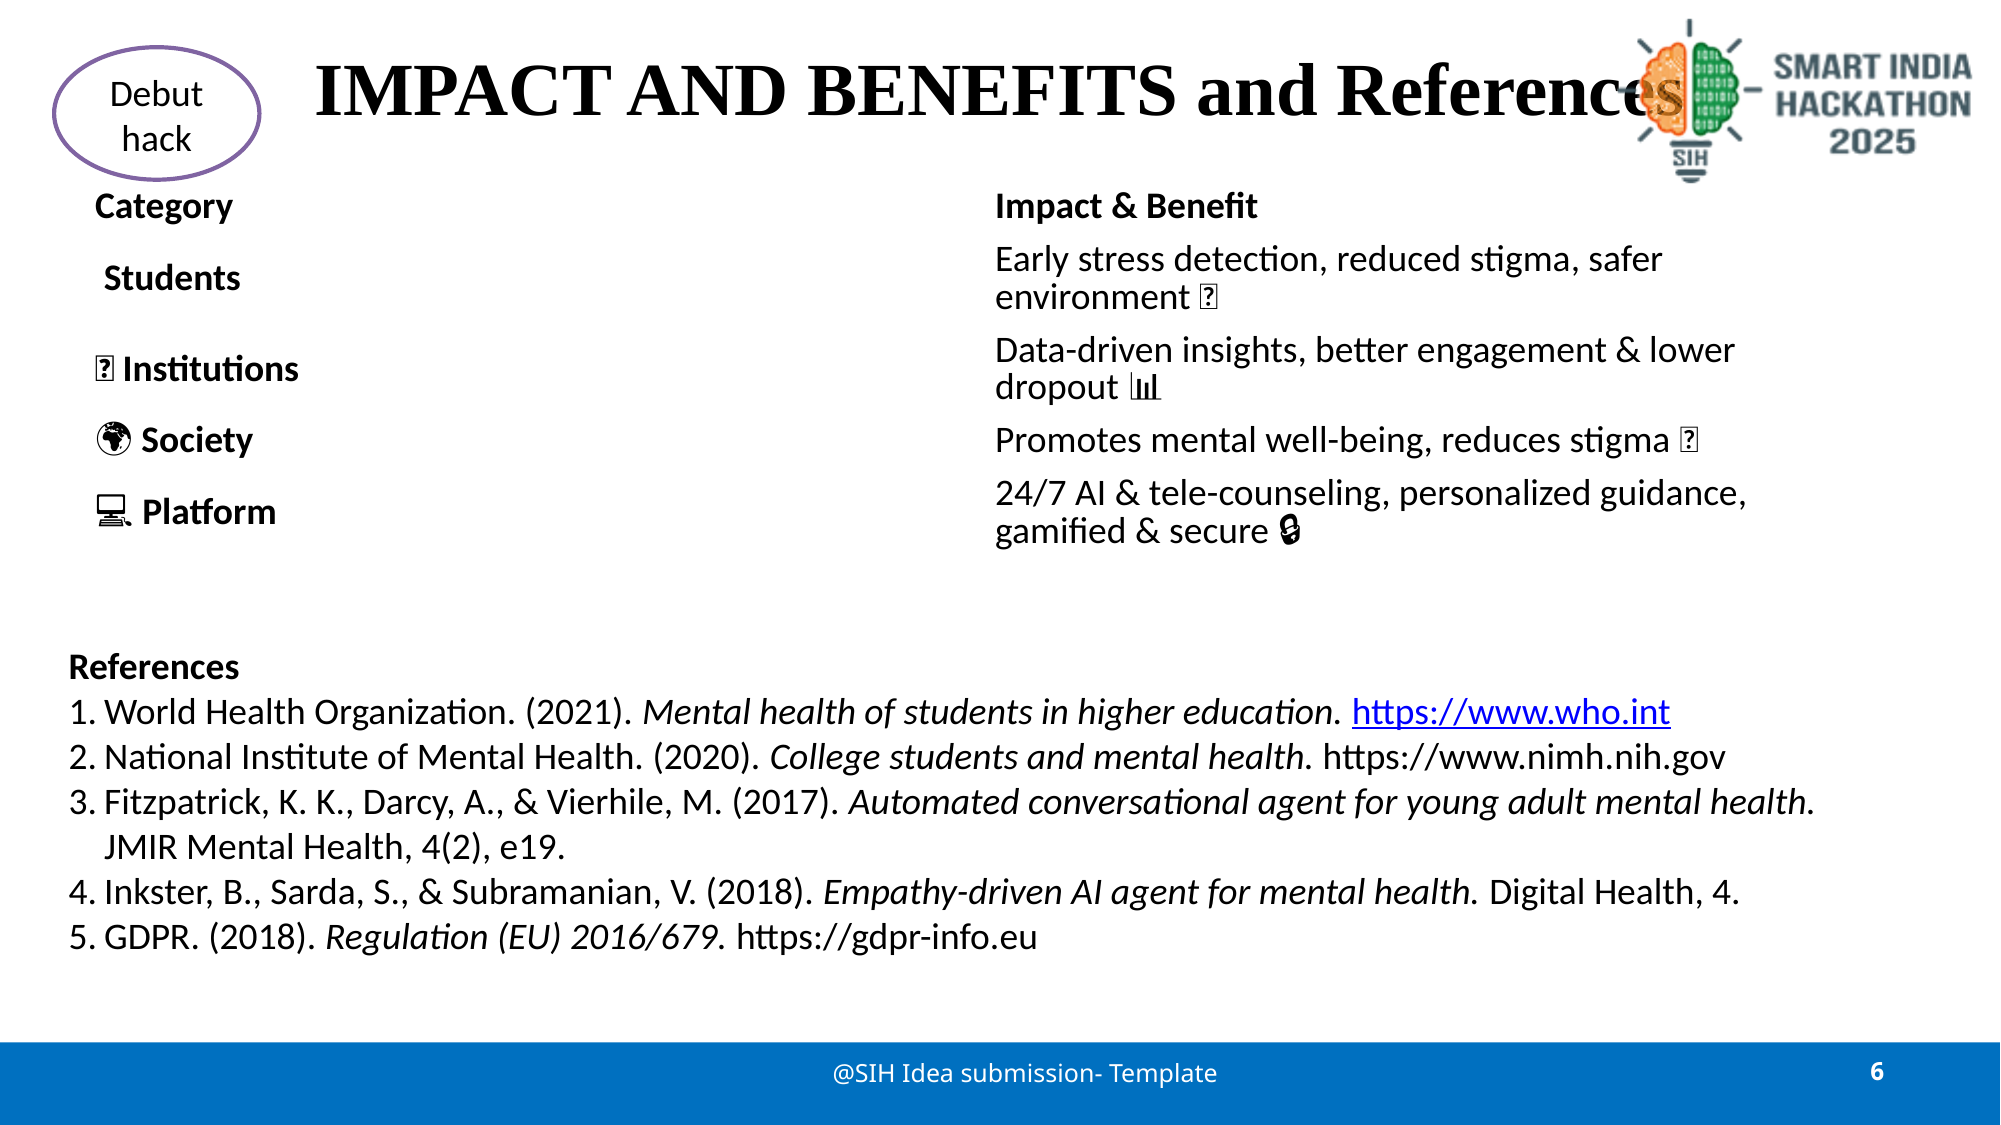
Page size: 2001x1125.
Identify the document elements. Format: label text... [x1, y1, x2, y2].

table_header Category [80, 183, 980, 236]
text_box References World Health Organization. (2021). Mental health of students in higher education. https://www.who.int National Institute of Mental Health. (2020). College students and mental health. https://www.nimh.nih.gov Fitzpatrick, K. K., Darcy, A., & Vierhile, M. (2017). Automated conversational agent for young adult mental health. JMIR Mental Health, 4(2), e19. Inkster, B., Sarda, S., & Subramanian, V. (2018). Empathy-driven AI agent for mental health. Digital Health, 4. GDPR. (2018). Regulation (EU) 2016/679. https://gdpr-info.eu [54, 634, 1854, 965]
table_cell Data-driven insights, better engagement & lower dropout 📊 [980, 326, 1880, 417]
text_box Debut hack [52, 45, 262, 182]
picture [1614, 9, 1977, 194]
title IMPACT AND BENEFITS and References [99, 0, 1901, 180]
table_cell 🏫 Institutions [80, 326, 980, 417]
table_cell 24/7 AI & tele-counseling, personalized guidance, gamified & secure ⏰🔒🎯 [980, 470, 1880, 560]
footer @SIH Idea submission- Template [762, 1042, 1289, 1103]
table_cell 👩‍🎓 Students [80, 236, 980, 326]
table_cell Early stress detection, reduced stigma, safer environment ✅ [980, 236, 1880, 326]
table_cell Promotes mental well-being, reduces stigma 🧠 [980, 417, 1880, 470]
slide_number 6 [1433, 1042, 1900, 1103]
text_box [0, 1042, 2000, 1125]
table_cell 🌍 Society [80, 417, 980, 470]
table_cell 💻 Platform [80, 470, 980, 560]
table_header Impact & Benefit [980, 183, 1880, 236]
